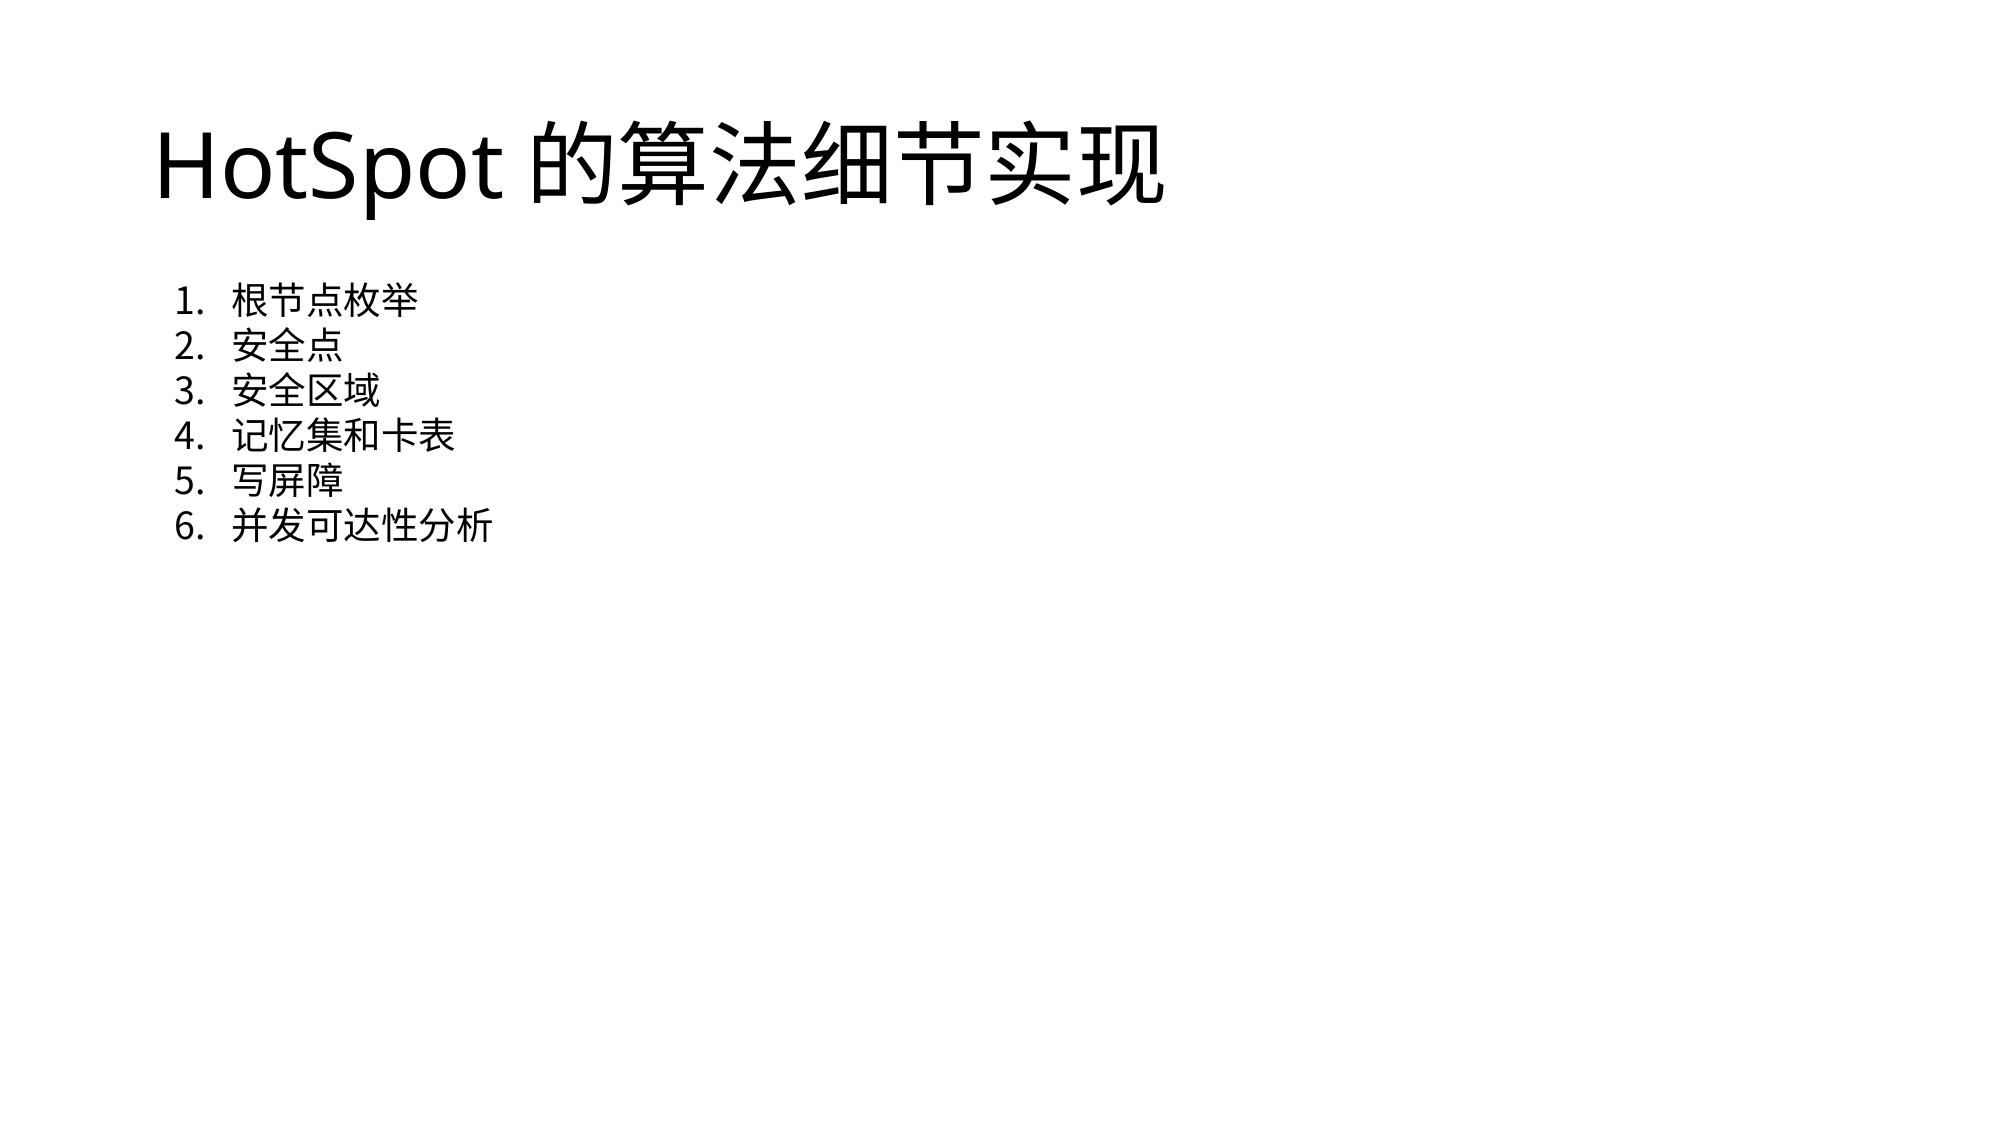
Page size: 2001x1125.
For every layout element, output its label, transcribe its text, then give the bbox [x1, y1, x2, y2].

text_box 根节点枚举 安全点 安全区域 记忆集和卡表 写屏障 并发可达性分析 [160, 269, 1886, 554]
title HotSpot的算法细节实现 [137, 59, 1863, 278]
